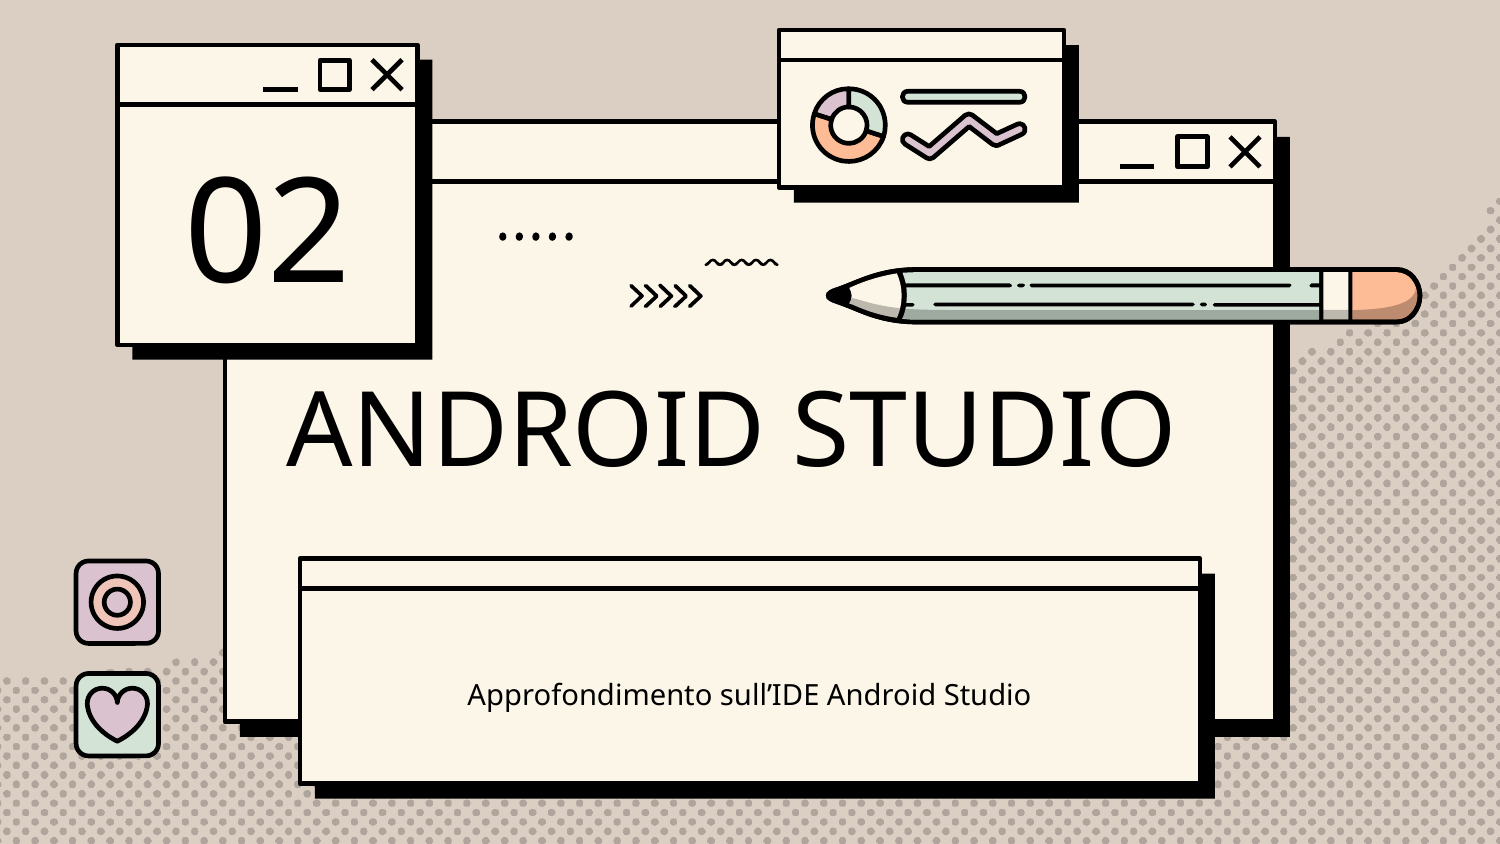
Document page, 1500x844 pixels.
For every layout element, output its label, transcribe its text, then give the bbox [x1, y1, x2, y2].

text_box [704, 258, 779, 267]
text_box [515, 232, 523, 241]
text_box [565, 232, 573, 241]
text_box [299, 558, 1216, 799]
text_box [75, 560, 159, 644]
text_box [75, 673, 159, 757]
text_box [824, 266, 1426, 325]
text_box [629, 284, 644, 308]
text_box [643, 284, 659, 308]
text_box [499, 232, 507, 241]
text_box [116, 44, 433, 360]
text_box [658, 283, 674, 308]
title ANDROID STUDIO [263, 346, 1200, 497]
text_box [673, 284, 688, 308]
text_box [778, 29, 1080, 203]
text_box [688, 284, 703, 308]
text_box [548, 232, 556, 241]
text_box [532, 232, 540, 241]
